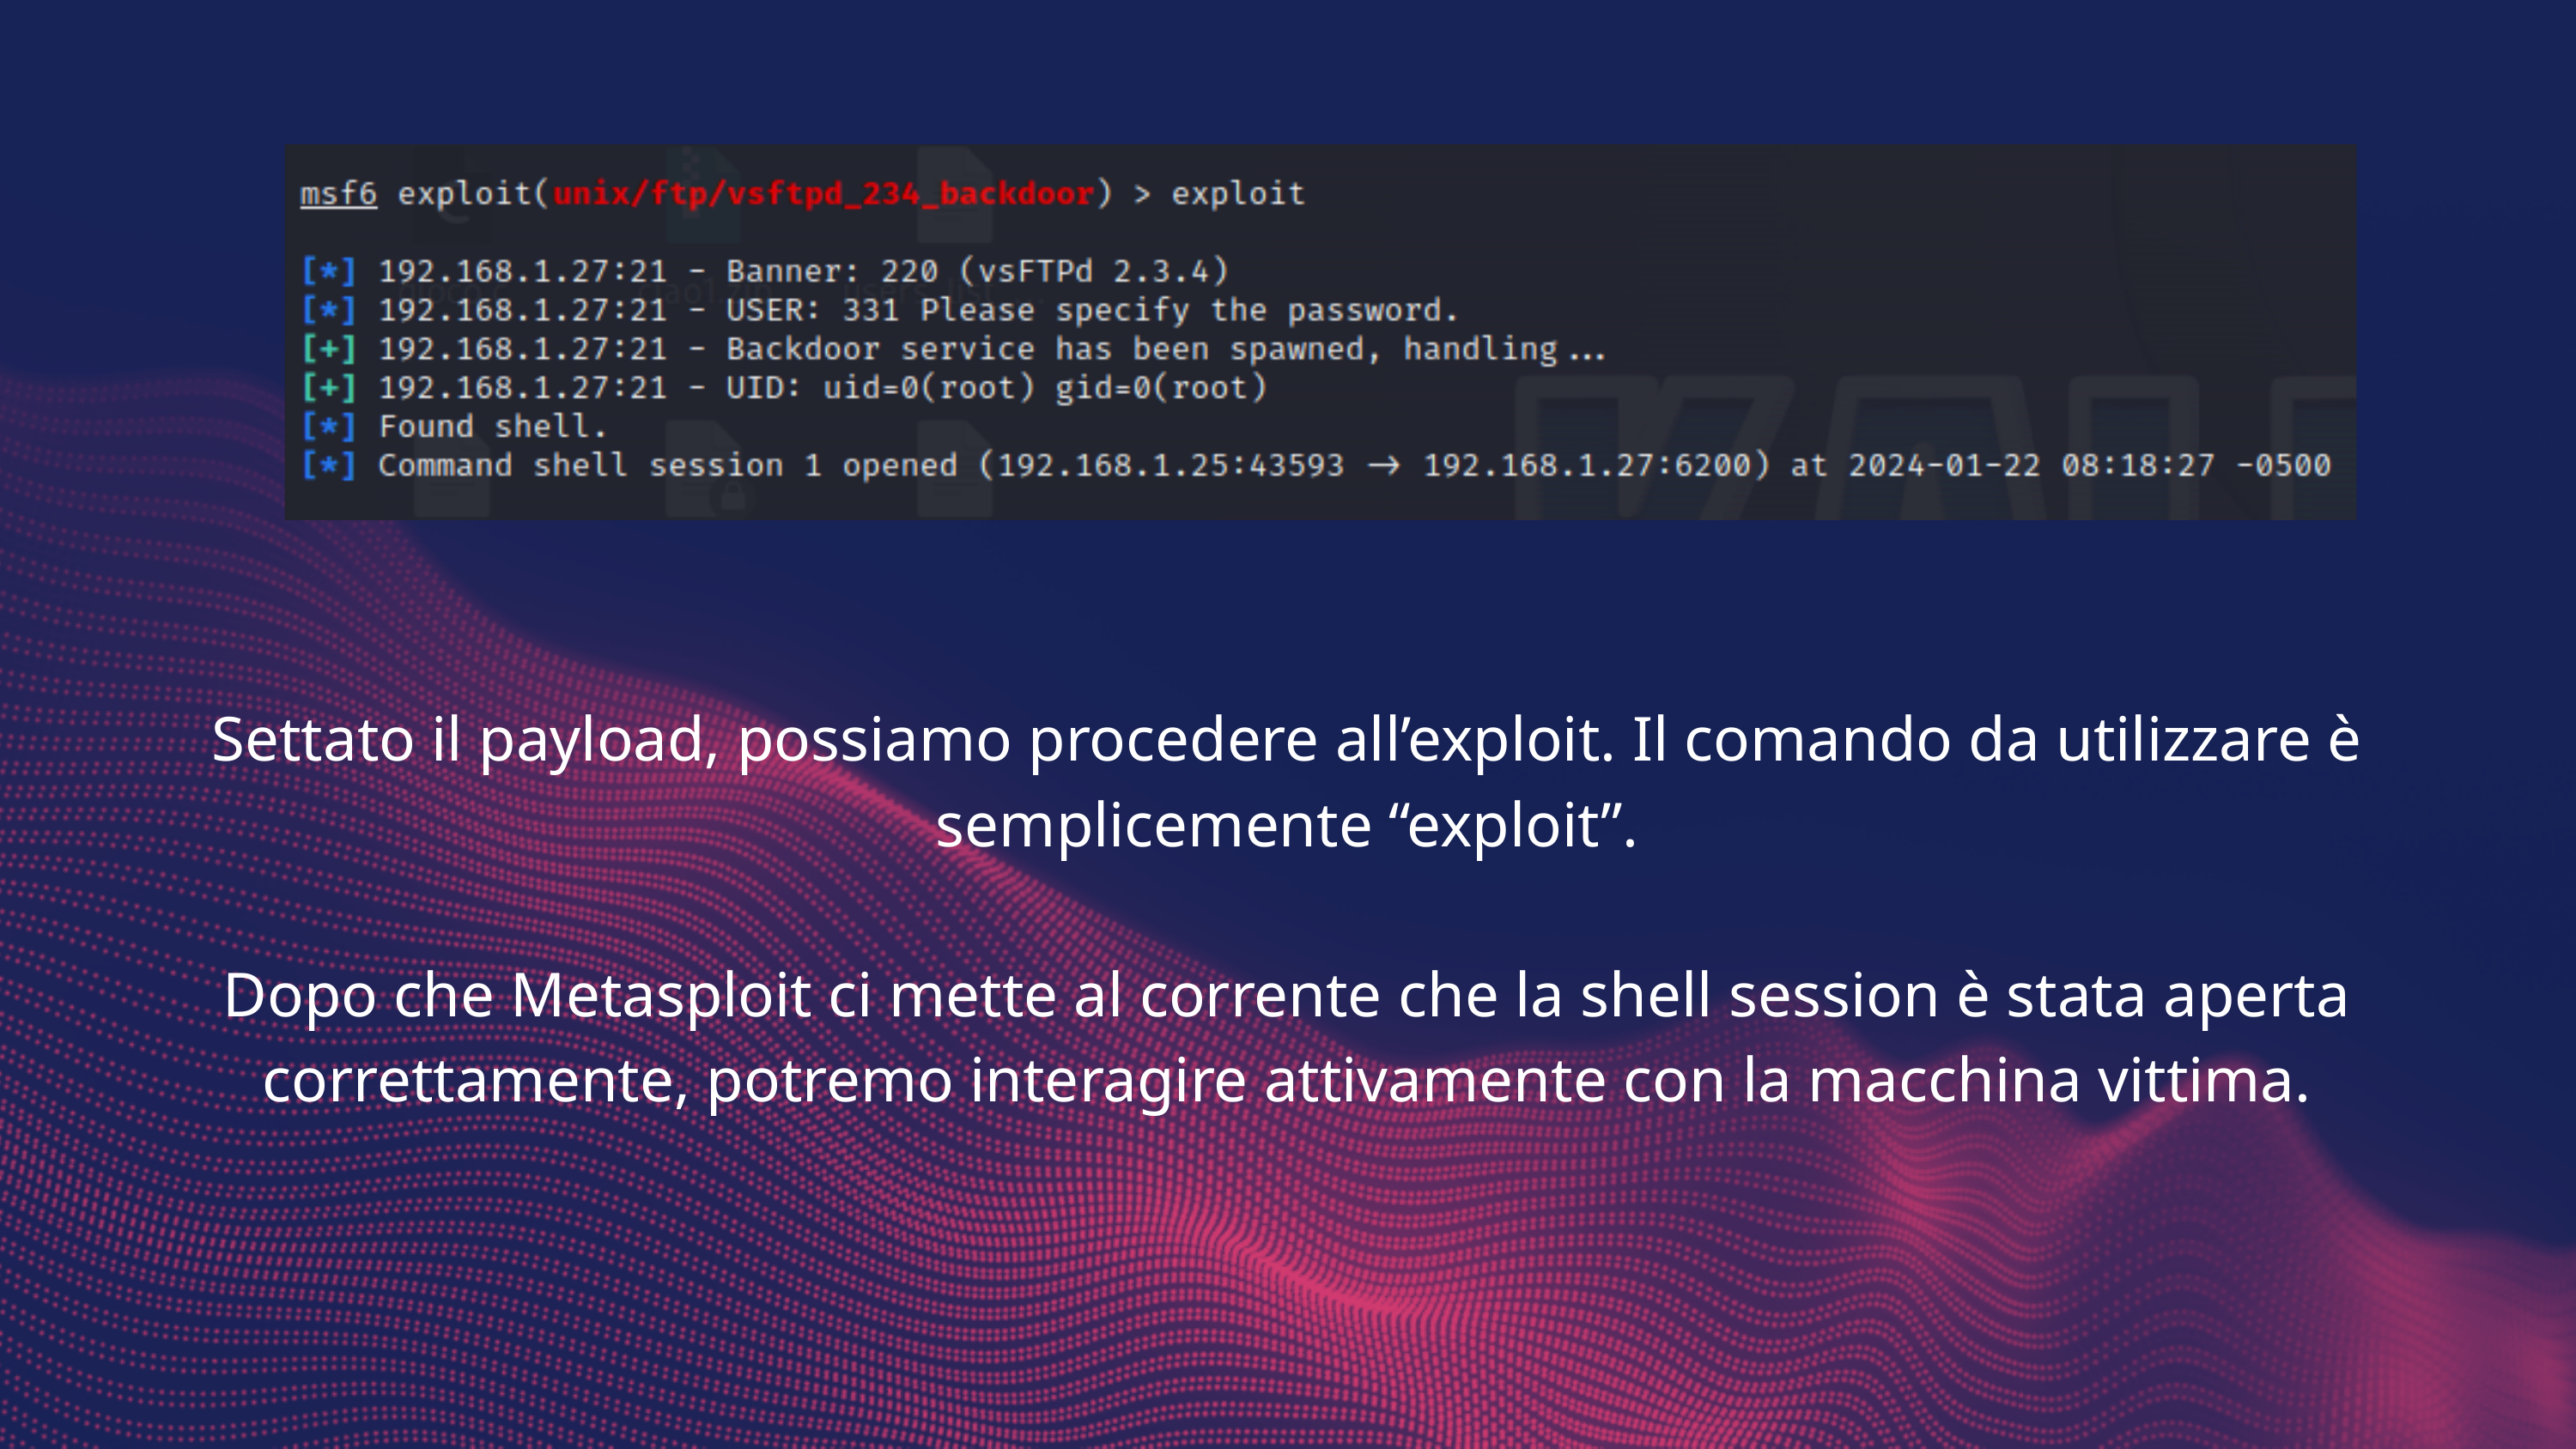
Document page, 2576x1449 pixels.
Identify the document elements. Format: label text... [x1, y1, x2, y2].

text_box [0, 0, 2576, 1449]
text_box Settato il payload, possiamo procedere all’exploit. Il comando da utilizzare è semplicemente “exploit”. Dopo che Metasploit ci mette al corrente che la shell session è stata aperta correttamente, potremo interagire attivamente con la macchina vittima. [164, 688, 2412, 1114]
text_box [284, 144, 2357, 520]
